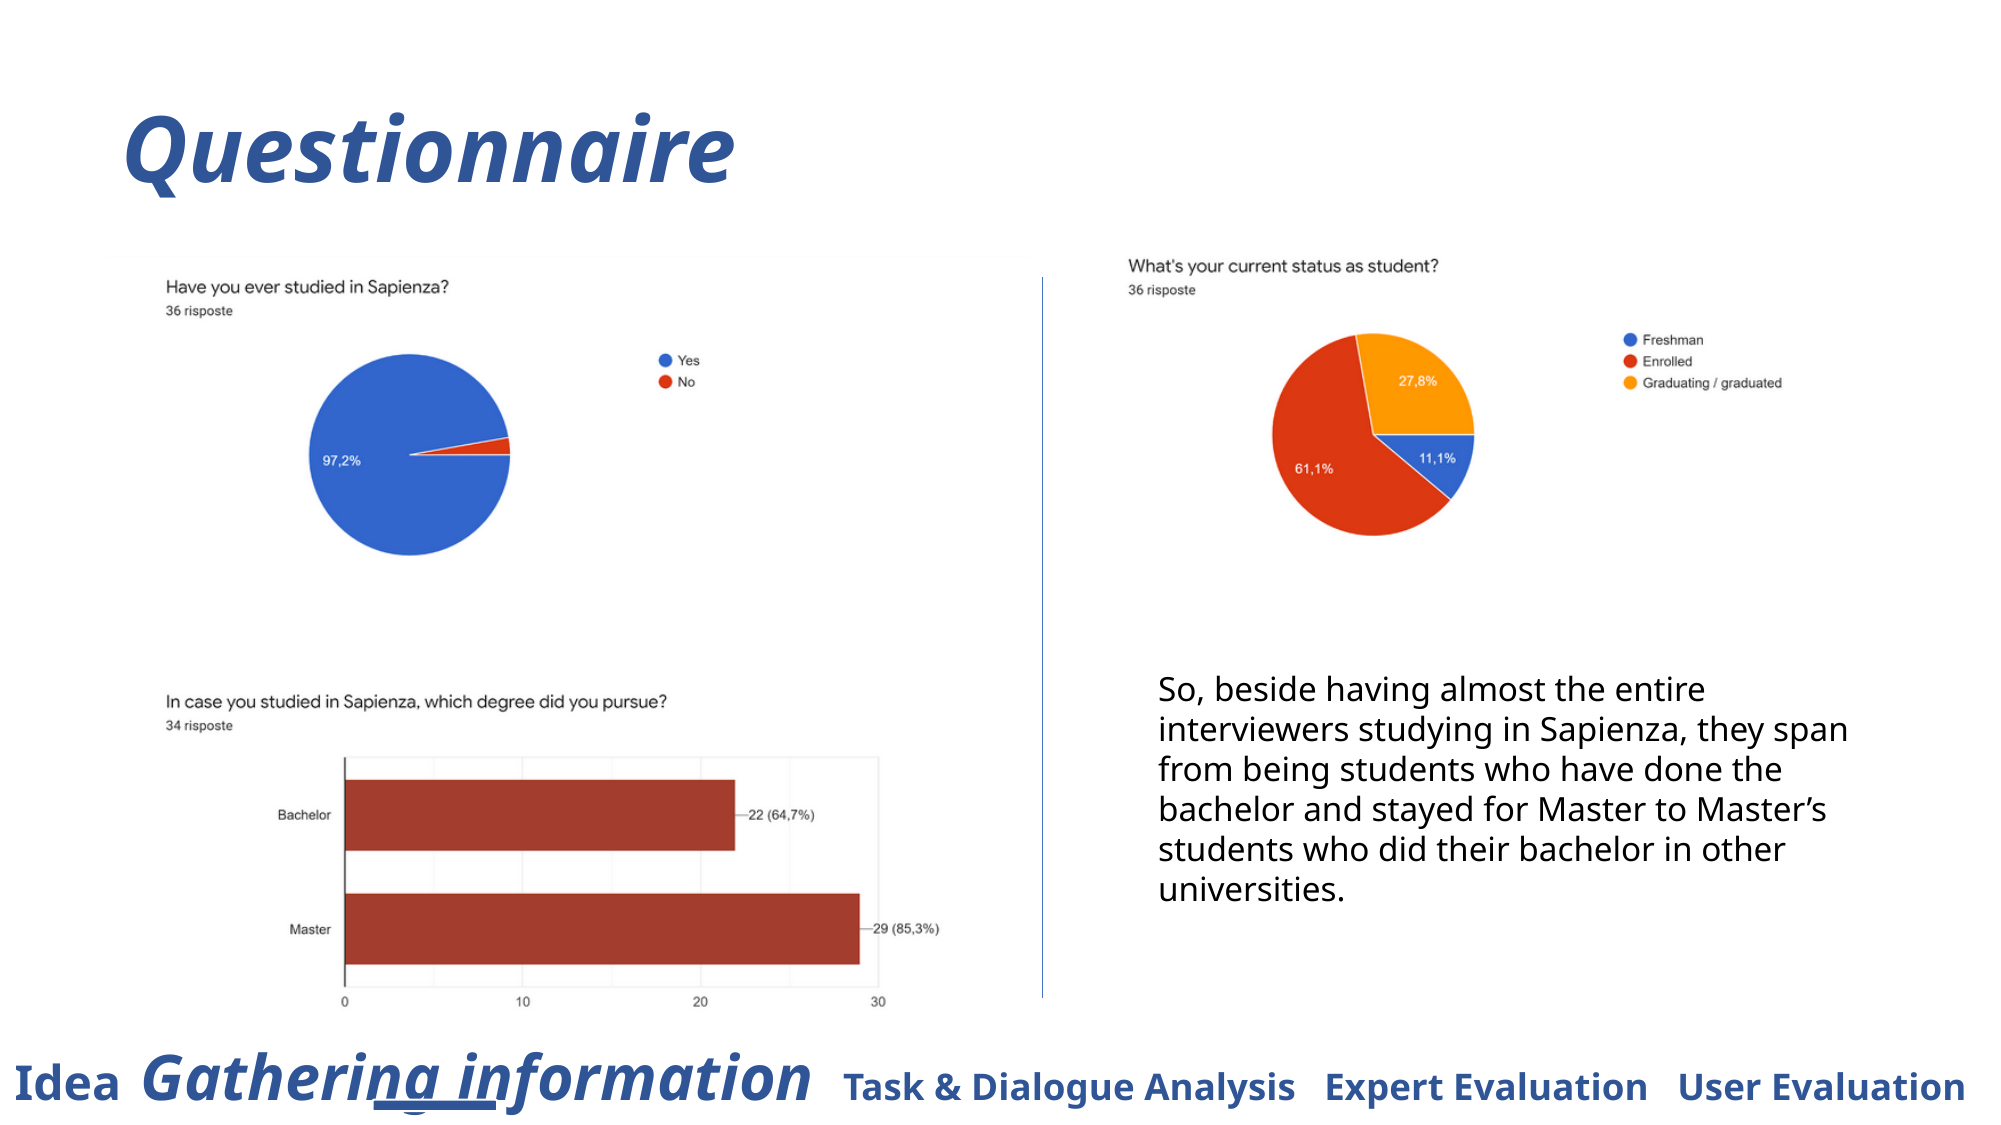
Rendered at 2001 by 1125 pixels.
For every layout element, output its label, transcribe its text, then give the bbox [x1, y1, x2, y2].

text_box So, beside having almost the entire interviewers studying in Sapienza, they span from being students who have done the bachelor and stayed for Master to Master’s students who did their bachelor in other universities. [1143, 720, 1880, 915]
picture [106, 256, 1028, 992]
picture [1106, 228, 1894, 720]
title Questionnaire [106, 44, 1832, 262]
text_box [0, 992, 1992, 1125]
